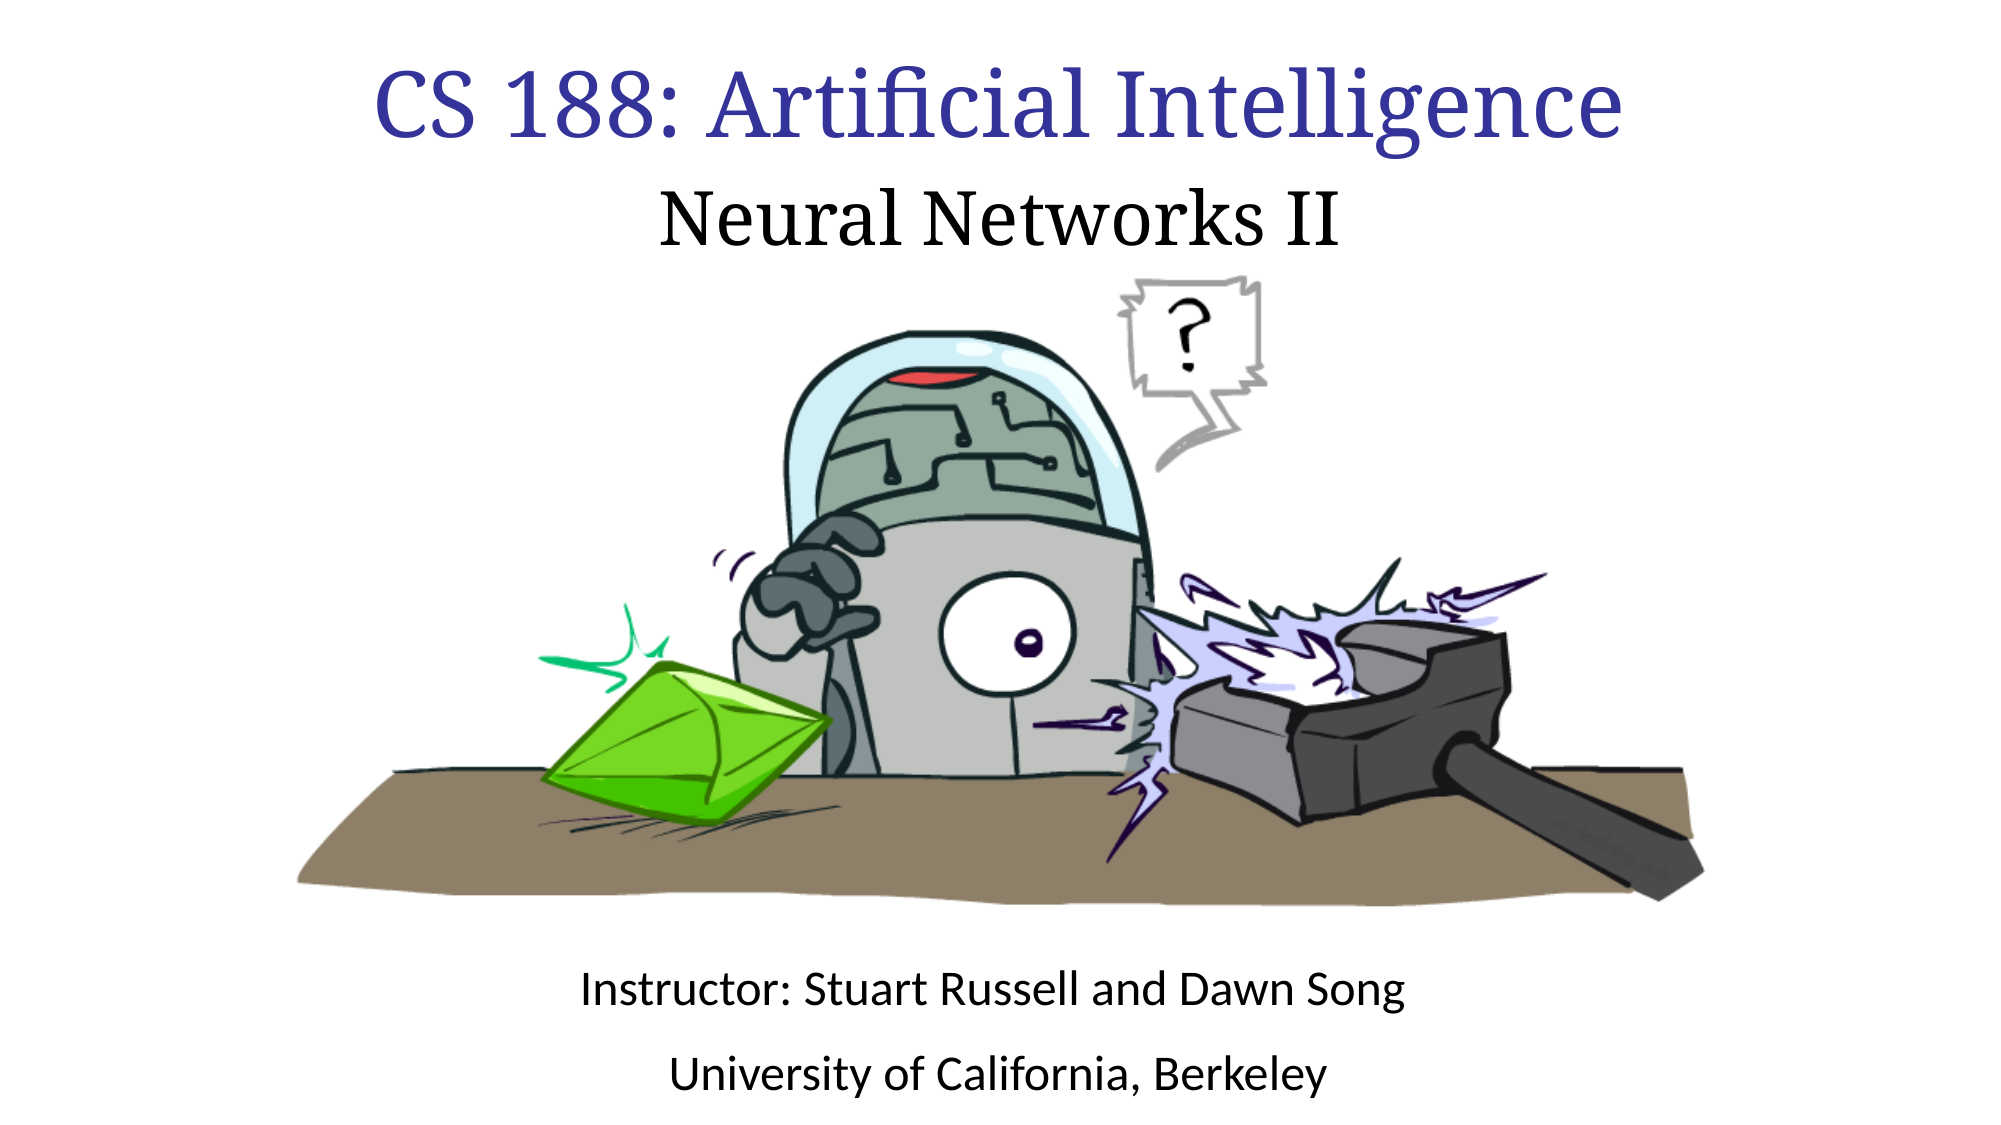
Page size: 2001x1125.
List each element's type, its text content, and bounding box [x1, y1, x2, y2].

picture [258, 249, 1739, 930]
subtitle Neural Networks II [0, 162, 2000, 413]
title CS 188: Artificial Intelligence [0, 24, 2000, 162]
text_box Instructor: Stuart Russell and Dawn Song University of California, Berkeley [0, 949, 1999, 1106]
